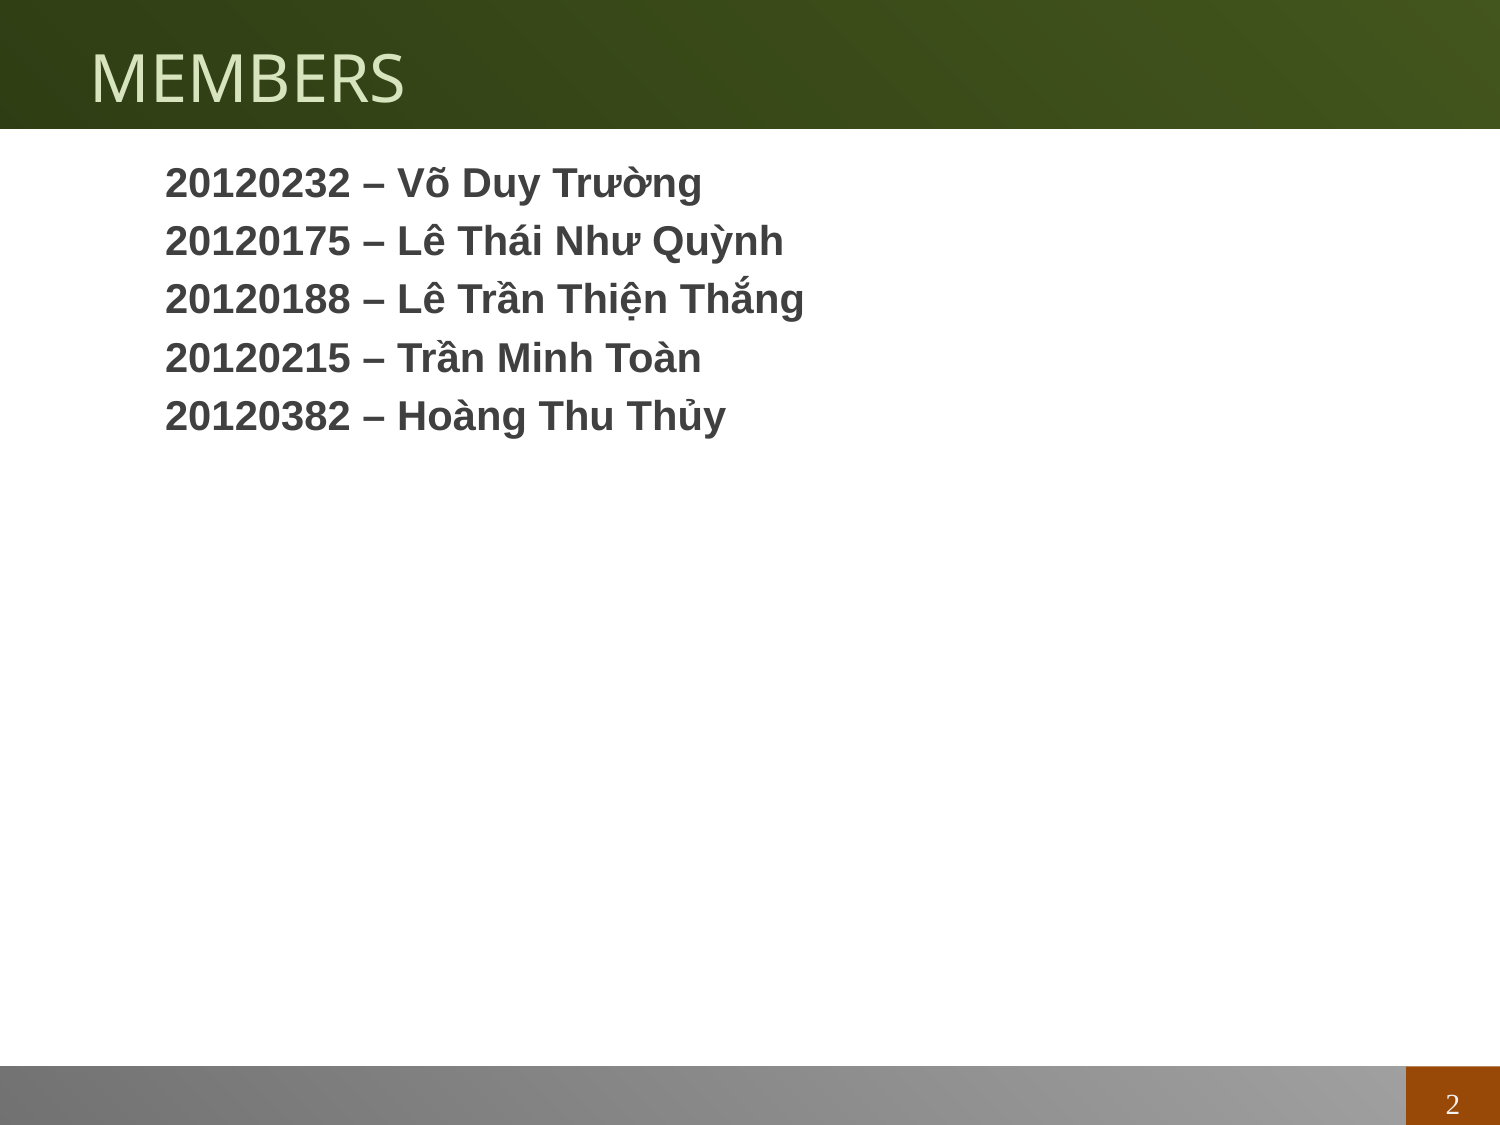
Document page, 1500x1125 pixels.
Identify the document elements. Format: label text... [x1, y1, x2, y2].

list 20120232 – Võ Duy Trường 20120175 – Lê Thái Như Quỳnh 20120188 – Lê Trần Thiện Thắng 20120215 – Trần Minh Toàn 20120382 – Hoàng Thu Thủy [150, 147, 1388, 977]
title MEMBERS [75, 23, 1425, 129]
